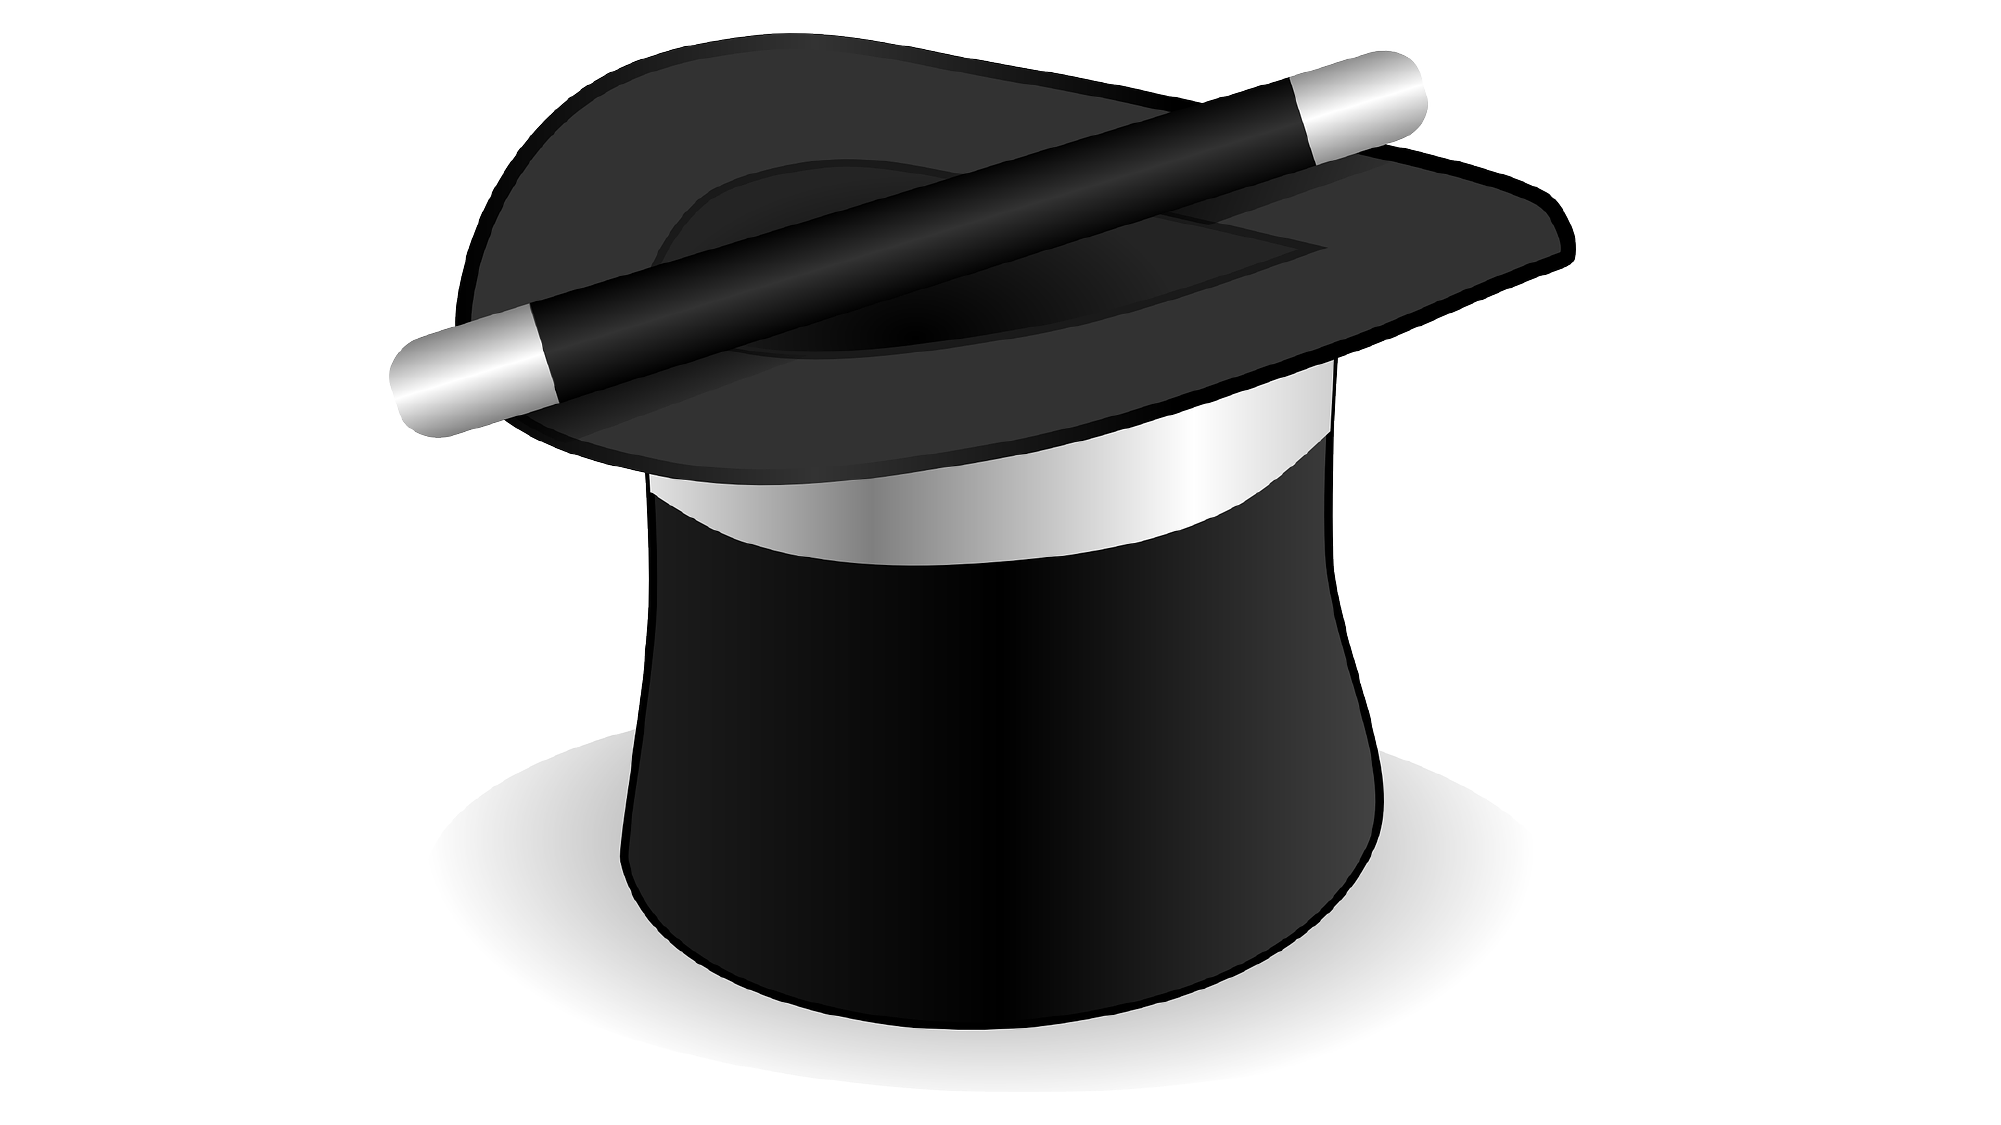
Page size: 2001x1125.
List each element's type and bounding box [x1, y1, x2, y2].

picture [389, 33, 1576, 1092]
